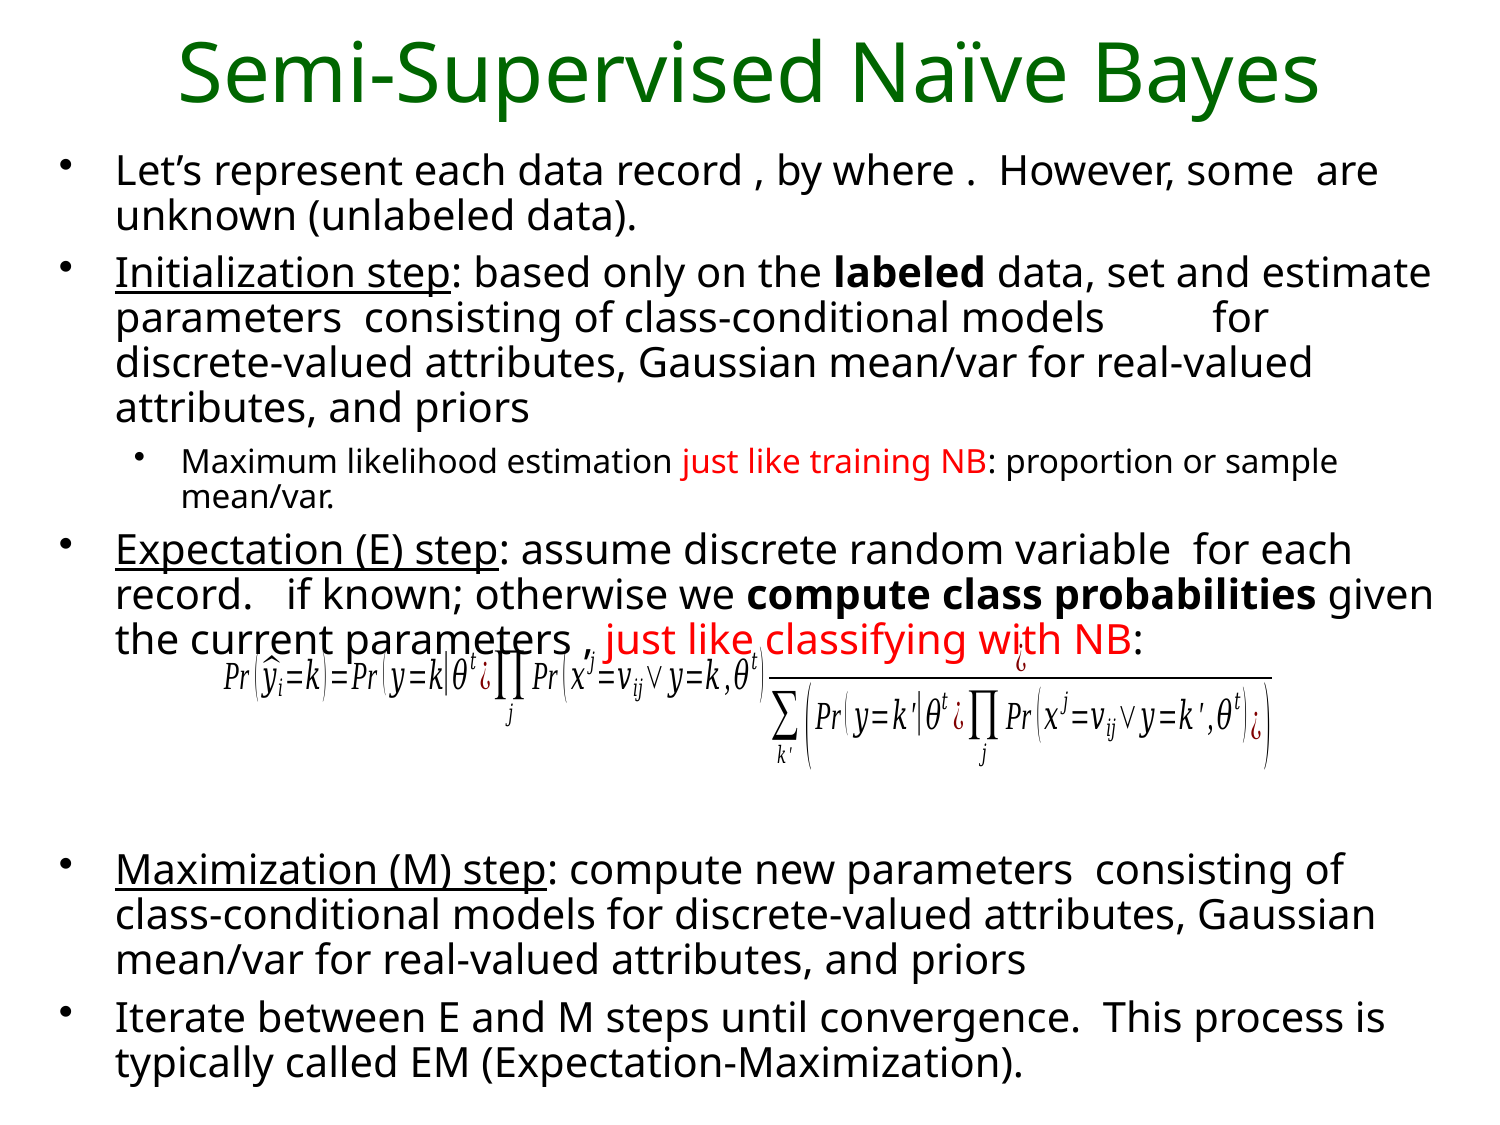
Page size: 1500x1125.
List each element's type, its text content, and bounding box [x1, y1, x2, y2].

title Semi-Supervised Naïve Bayes [75, 12, 1425, 127]
